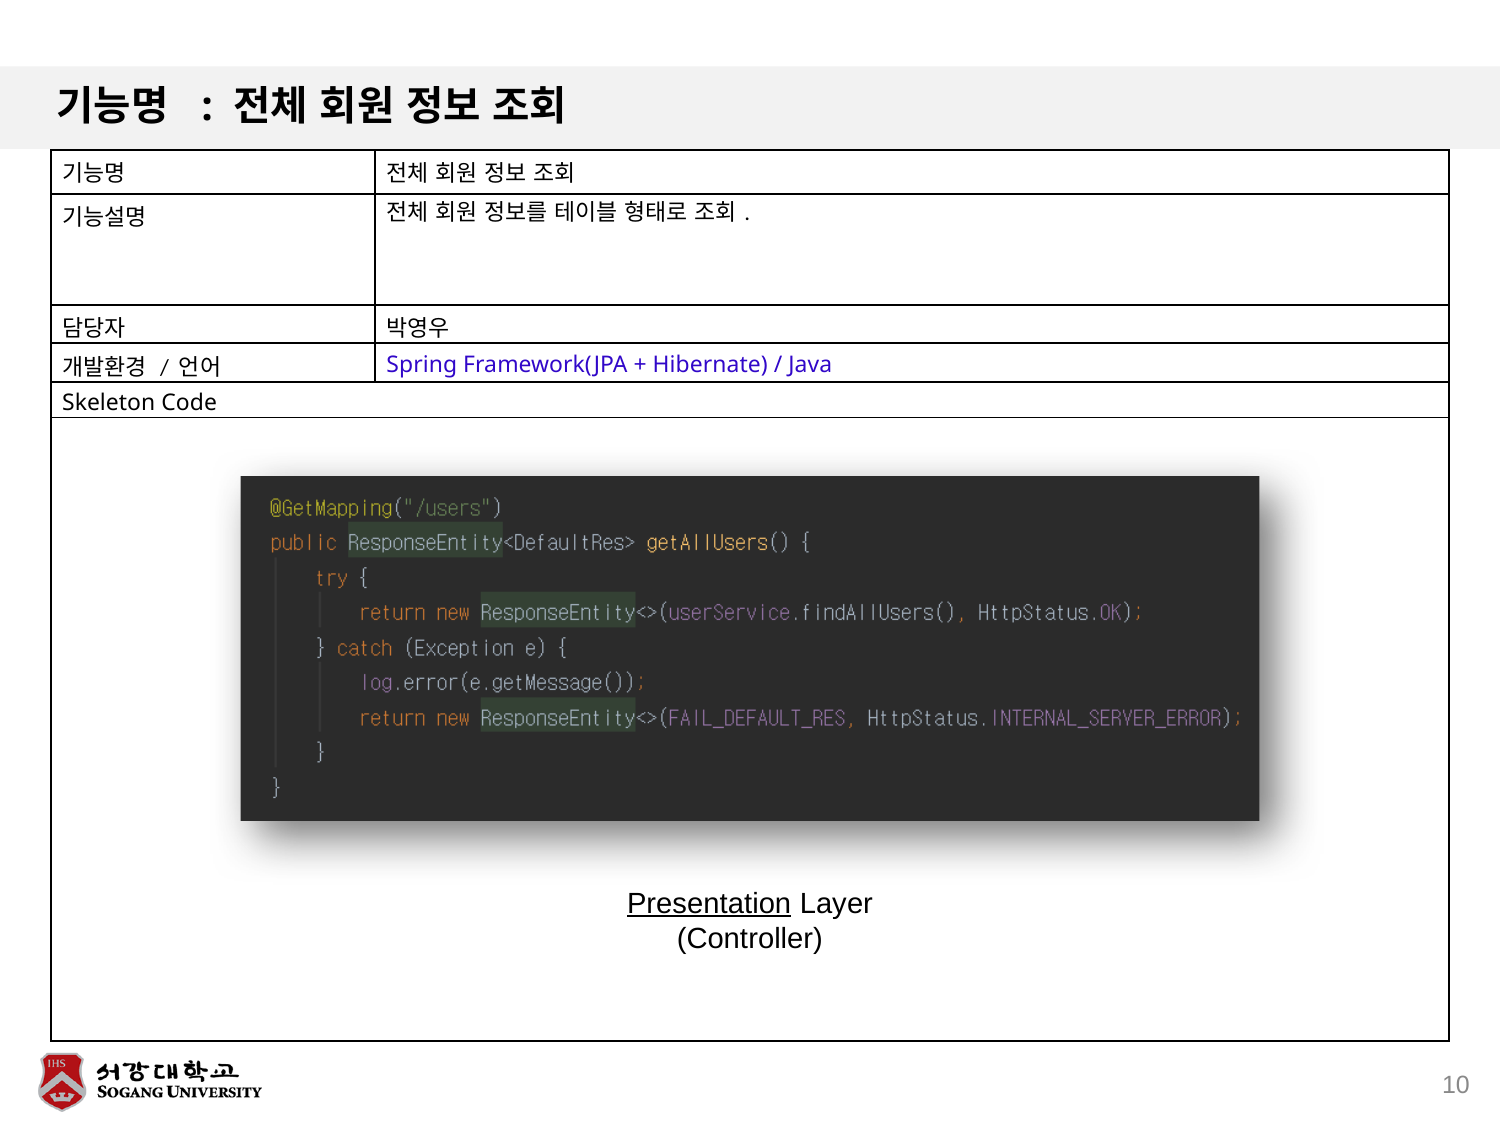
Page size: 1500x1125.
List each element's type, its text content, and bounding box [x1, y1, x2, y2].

table_cell 박영우 [376, 306, 1448, 342]
table_cell Spring Framework(JPA + Hibernate) / Java [376, 344, 1448, 381]
table_cell [52, 418, 1448, 1040]
table_header 기능명 [52, 151, 374, 193]
table_cell Skeleton Code [52, 383, 1448, 417]
picture [240, 476, 1260, 821]
table_cell 개발환경 / 언어 [52, 344, 374, 381]
title 기능명 : 전체 회원 정보 조회 [41, 64, 1459, 149]
table_header 전체 회원 정보 조회 [376, 151, 1448, 193]
text_box Presentation Layer (Controller) [462, 877, 1038, 962]
table_cell 담당자 [52, 306, 374, 342]
slide_number 10 [1147, 1053, 1485, 1114]
table_cell 전체 회원 정보를 테이블 형태로 조회. [376, 195, 1448, 304]
picture [0, 1031, 294, 1125]
table_cell 기능설명 [52, 195, 374, 304]
